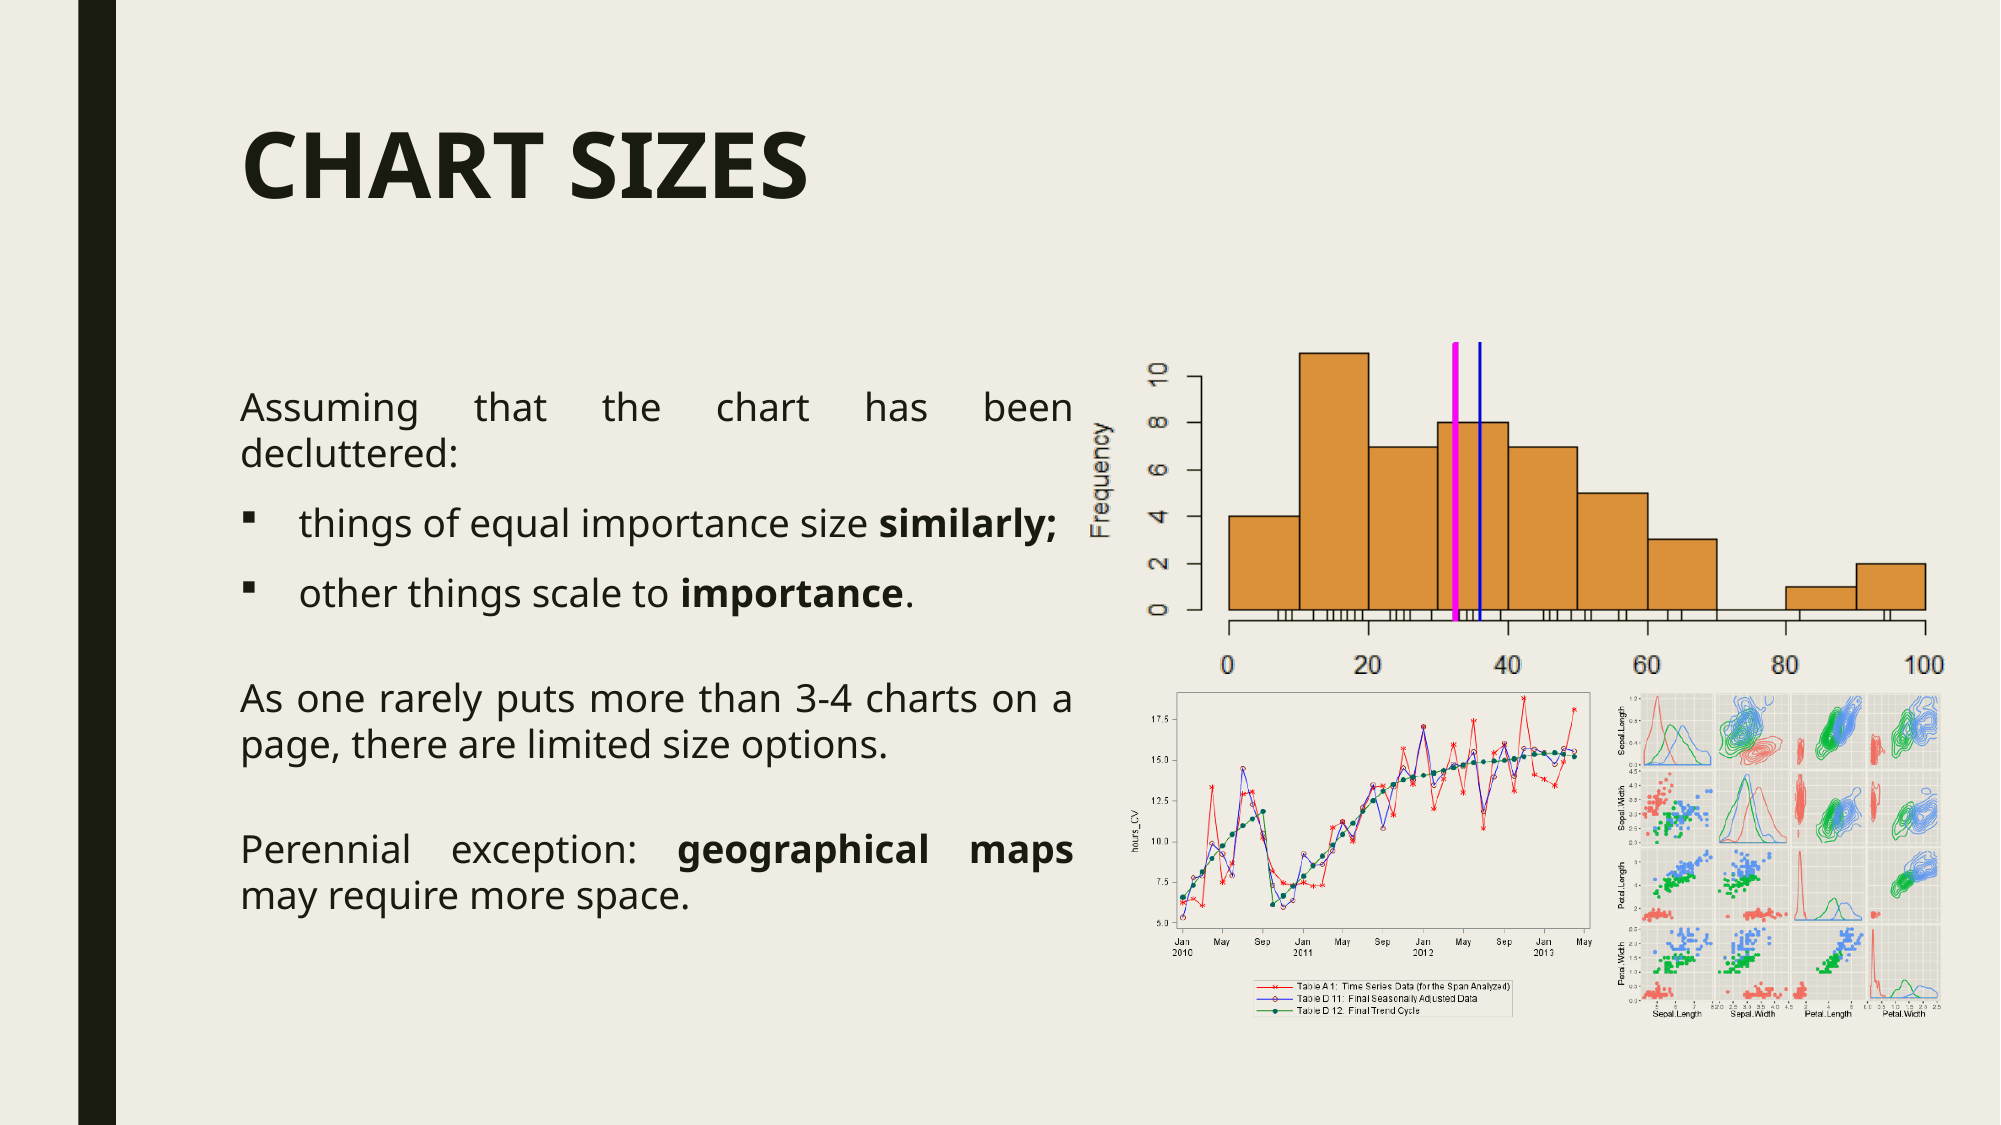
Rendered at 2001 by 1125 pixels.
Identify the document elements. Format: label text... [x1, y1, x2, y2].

title CHART SIZES [225, 112, 1800, 357]
picture [1610, 688, 1945, 1023]
picture [1089, 342, 1945, 674]
picture [1125, 688, 1593, 1023]
list Assuming that the chart has been decluttered: things of equal importance size similarly; other things scale to importance. As one rarely puts more than 3-4 charts on a page, there are limited size options. Perennial exception: geographical maps may require more space. [225, 375, 1090, 963]
